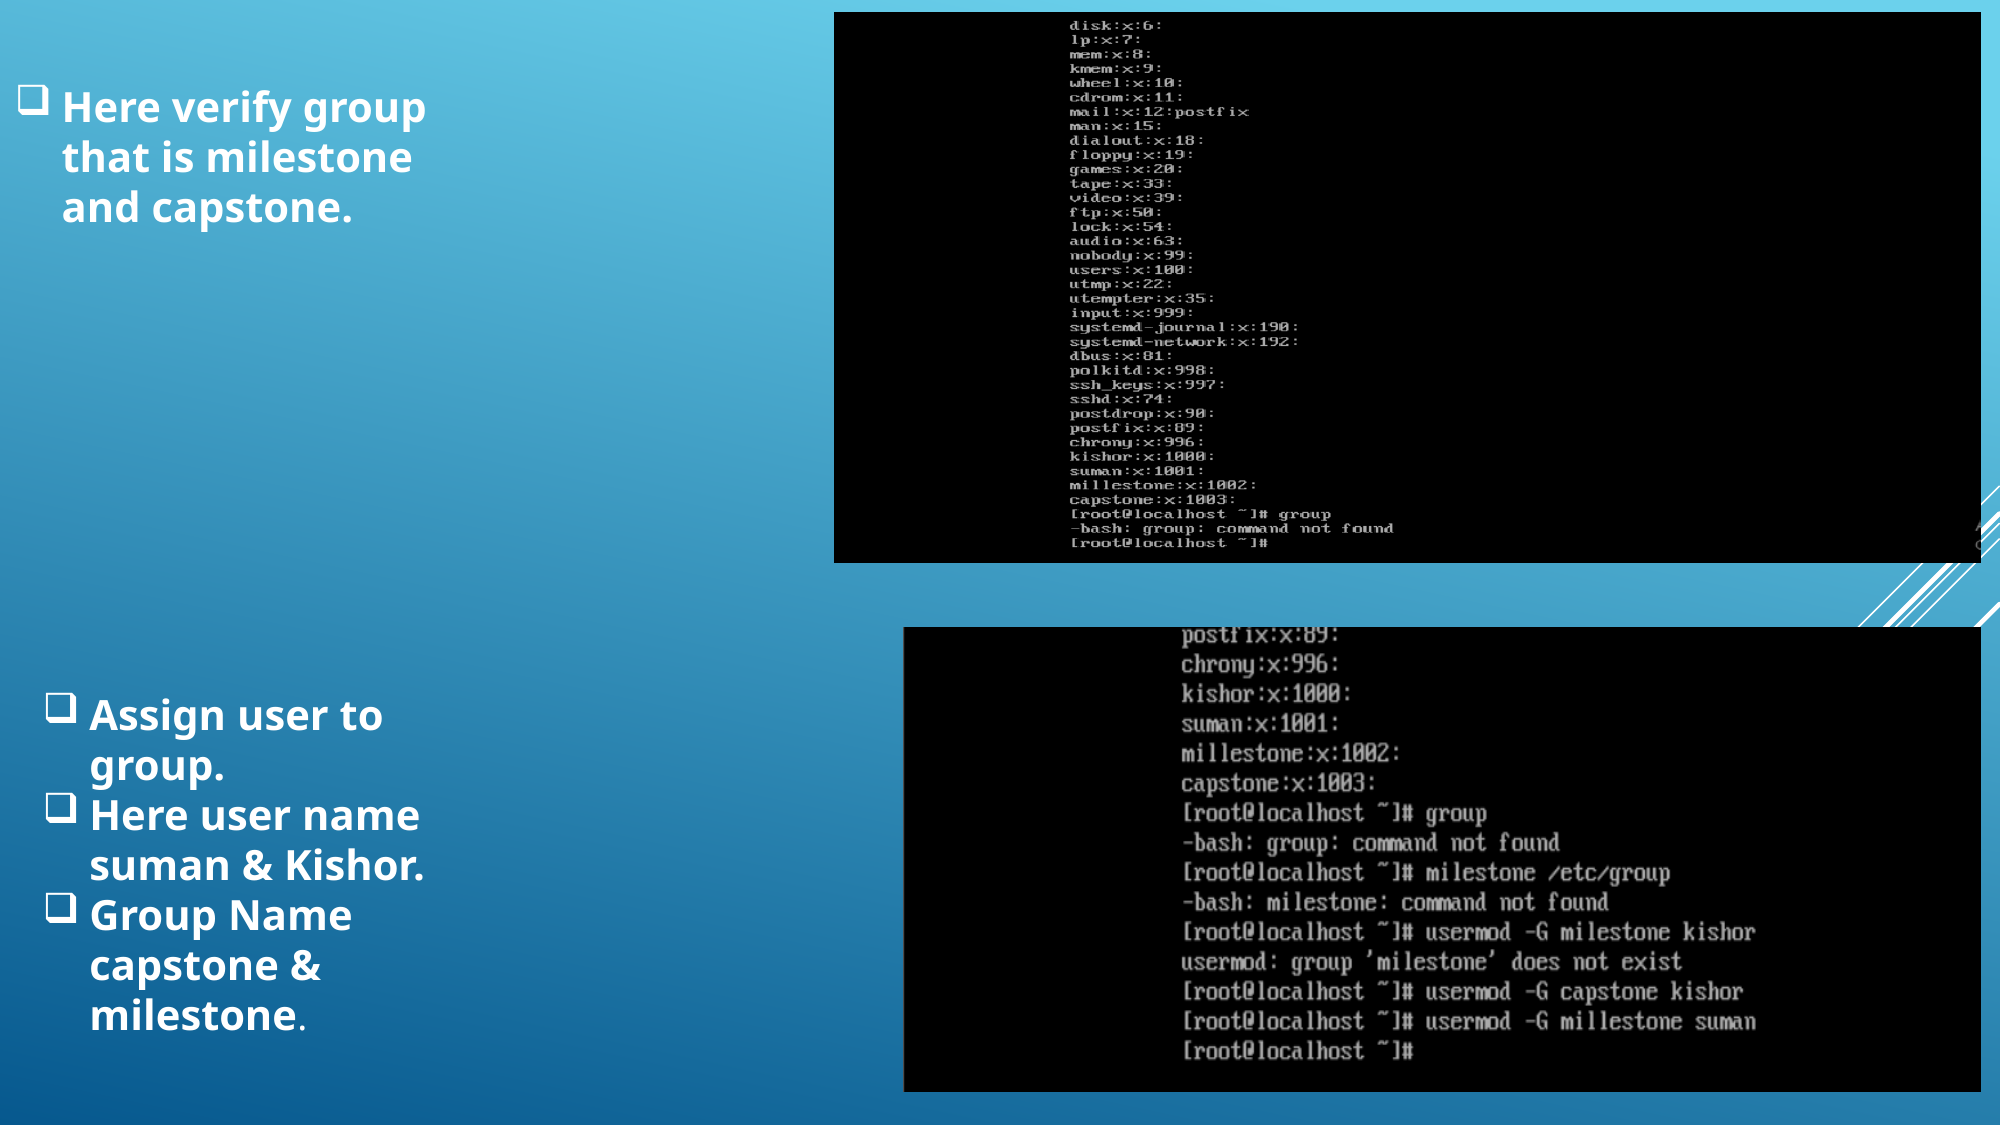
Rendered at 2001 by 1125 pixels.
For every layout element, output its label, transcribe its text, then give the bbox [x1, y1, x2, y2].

text_box Assign user to group. Here user name suman & Kishor. Group Name capstone & milestone. [27, 681, 527, 1047]
picture [902, 626, 1982, 1092]
text_box Here verify group that is milestone and capstone. [0, 73, 463, 239]
picture [834, 12, 1982, 563]
